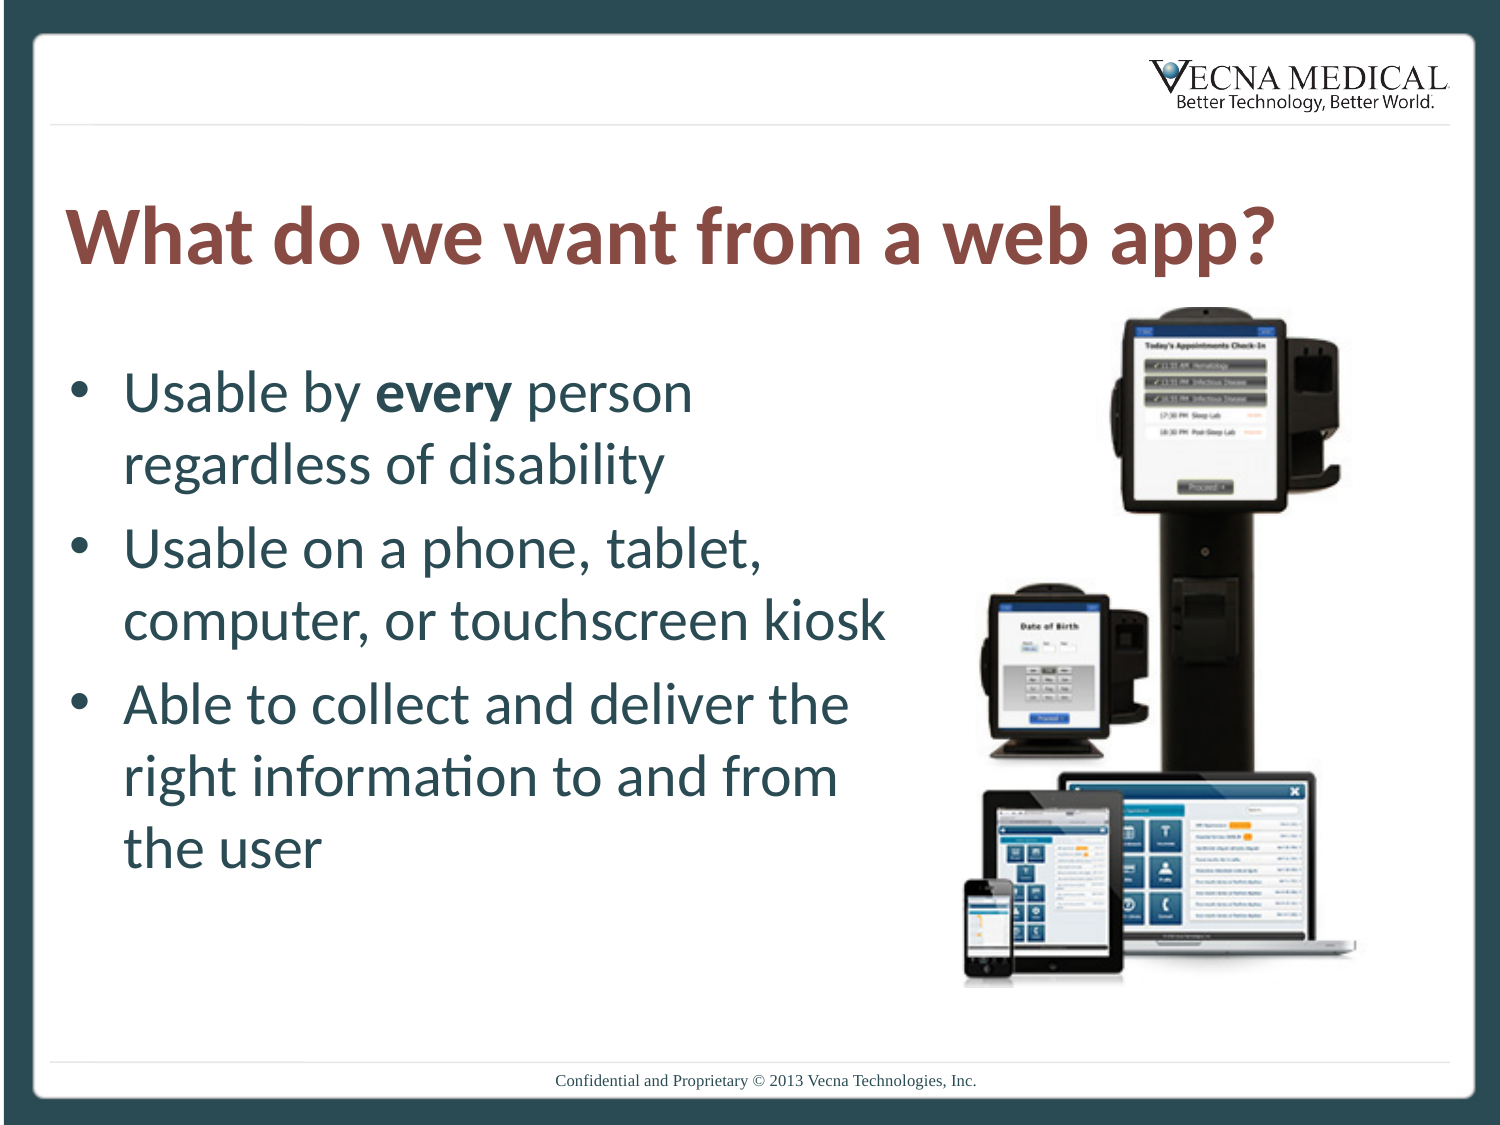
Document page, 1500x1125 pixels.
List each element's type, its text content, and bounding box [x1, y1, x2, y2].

list Usable by every person regardless of disability Usable on a phone, tablet, computer, or touchscreen kiosk Able to collect and deliver the right information to and from the user [54, 345, 925, 900]
picture [3, 0, 1500, 1125]
title What do we want from a web app? [50, 137, 1400, 325]
